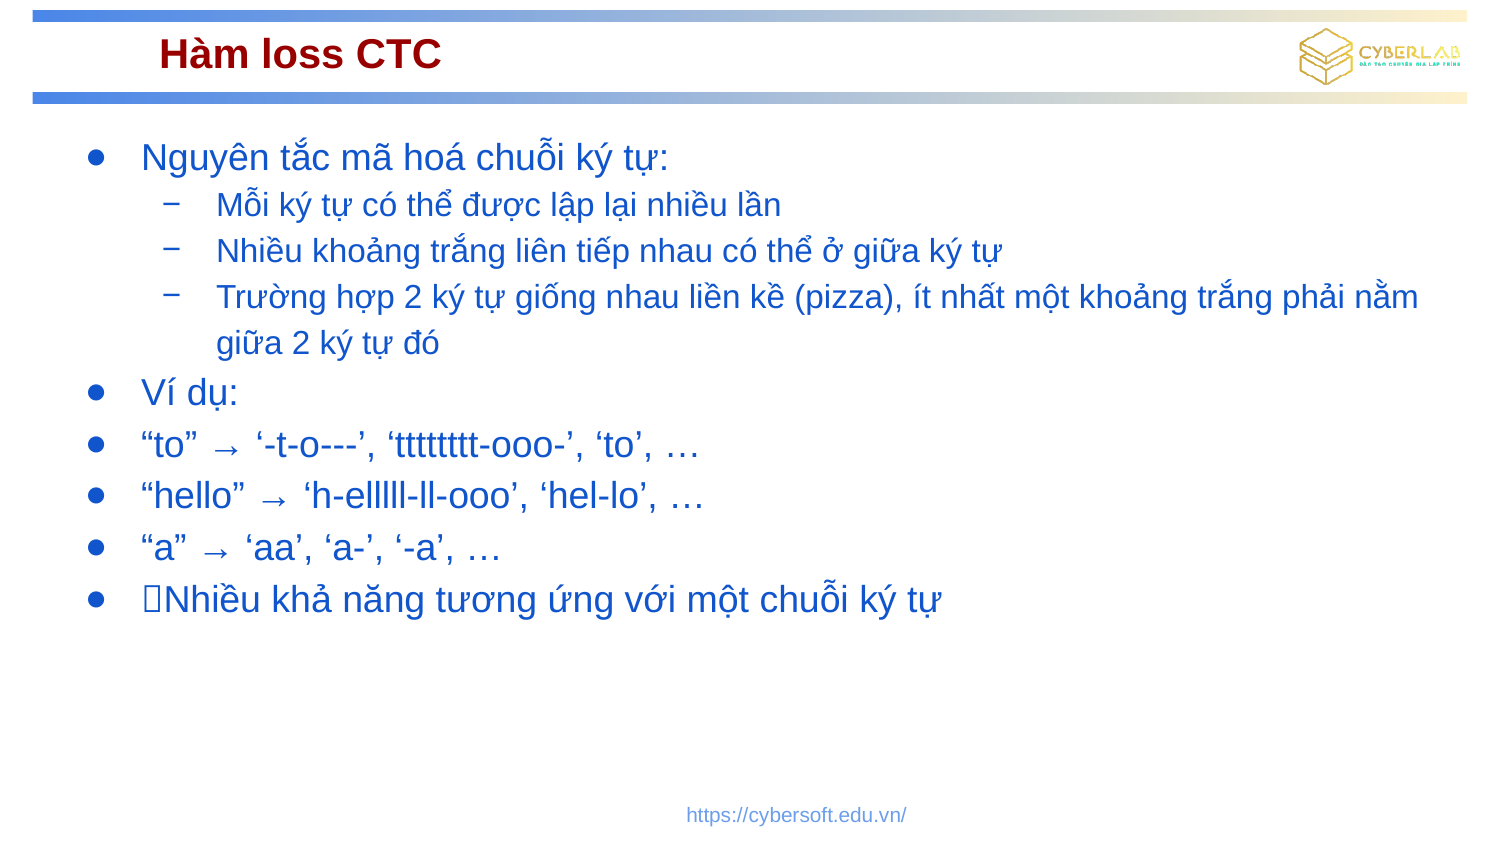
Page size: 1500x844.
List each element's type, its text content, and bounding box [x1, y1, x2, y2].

list Nguyên tắc mã hoá chuỗi ký tự: Mỗi ký tự có thể được lập lại nhiều lần Nhiều khoảng trắng liên tiếp nhau có thể ở giữa ký tự Trường hợp 2 ký tự giống nhau liền kề (pizza), ít nhất một khoảng trắng phải nằm giữa 2 ký tự đó Ví dụ: “to” → ‘-t-o---’, ‘tttttttt-ooo-’, ‘to’, … “hello” → ‘h-elllll-ll-ooo’, ‘hel-lo’, … “a” → ‘aa’, ‘a-’, ‘-a’, … Nhiều khả năng tương ứng với một chuỗi ký tự [51, 111, 1449, 762]
picture [1449, 28, 1468, 85]
title Hàm loss CTC [144, 12, 1449, 93]
